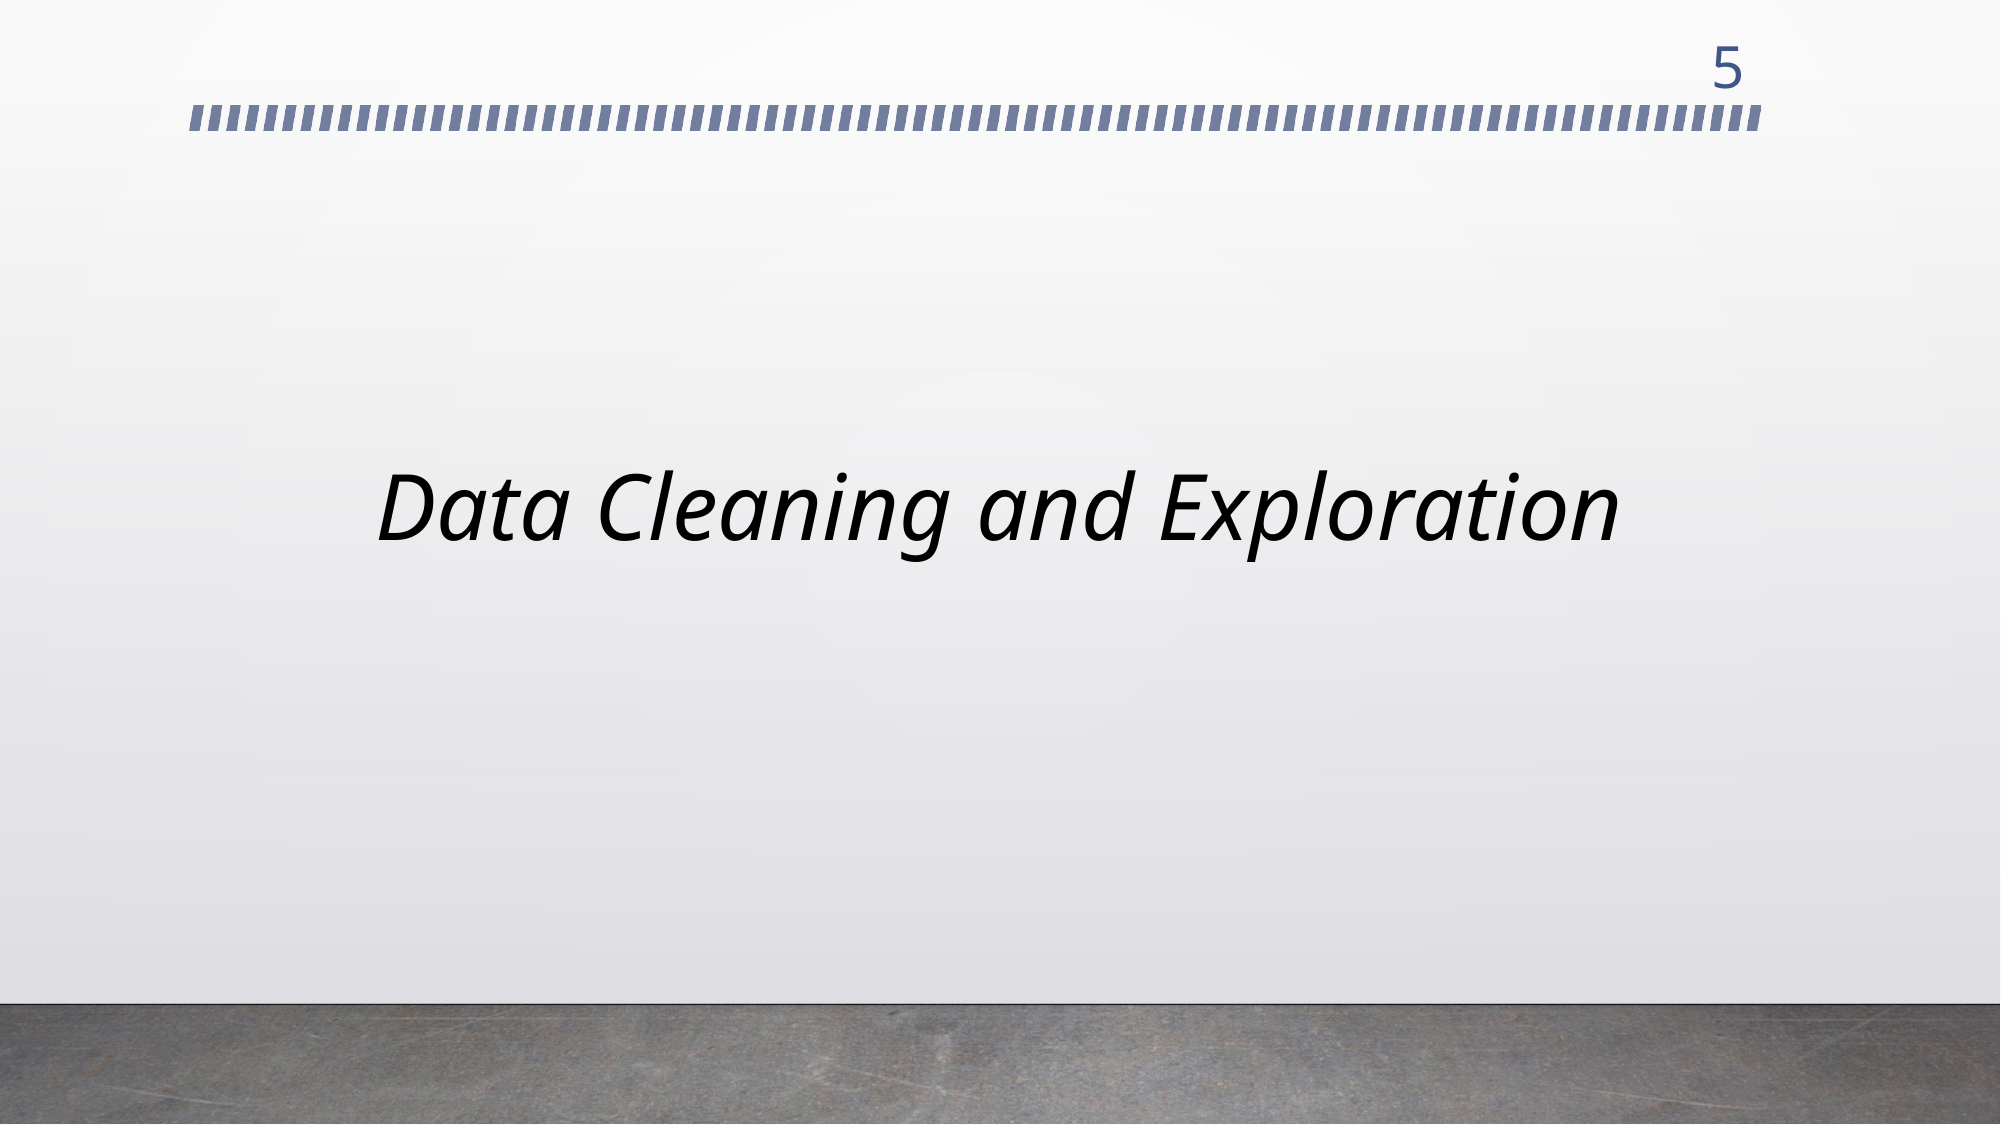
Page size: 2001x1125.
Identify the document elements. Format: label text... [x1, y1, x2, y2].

picture [0, 1004, 2000, 1124]
slide_number 5 [1626, 22, 1760, 106]
title Data Cleaning and Exploration [137, 453, 1863, 672]
